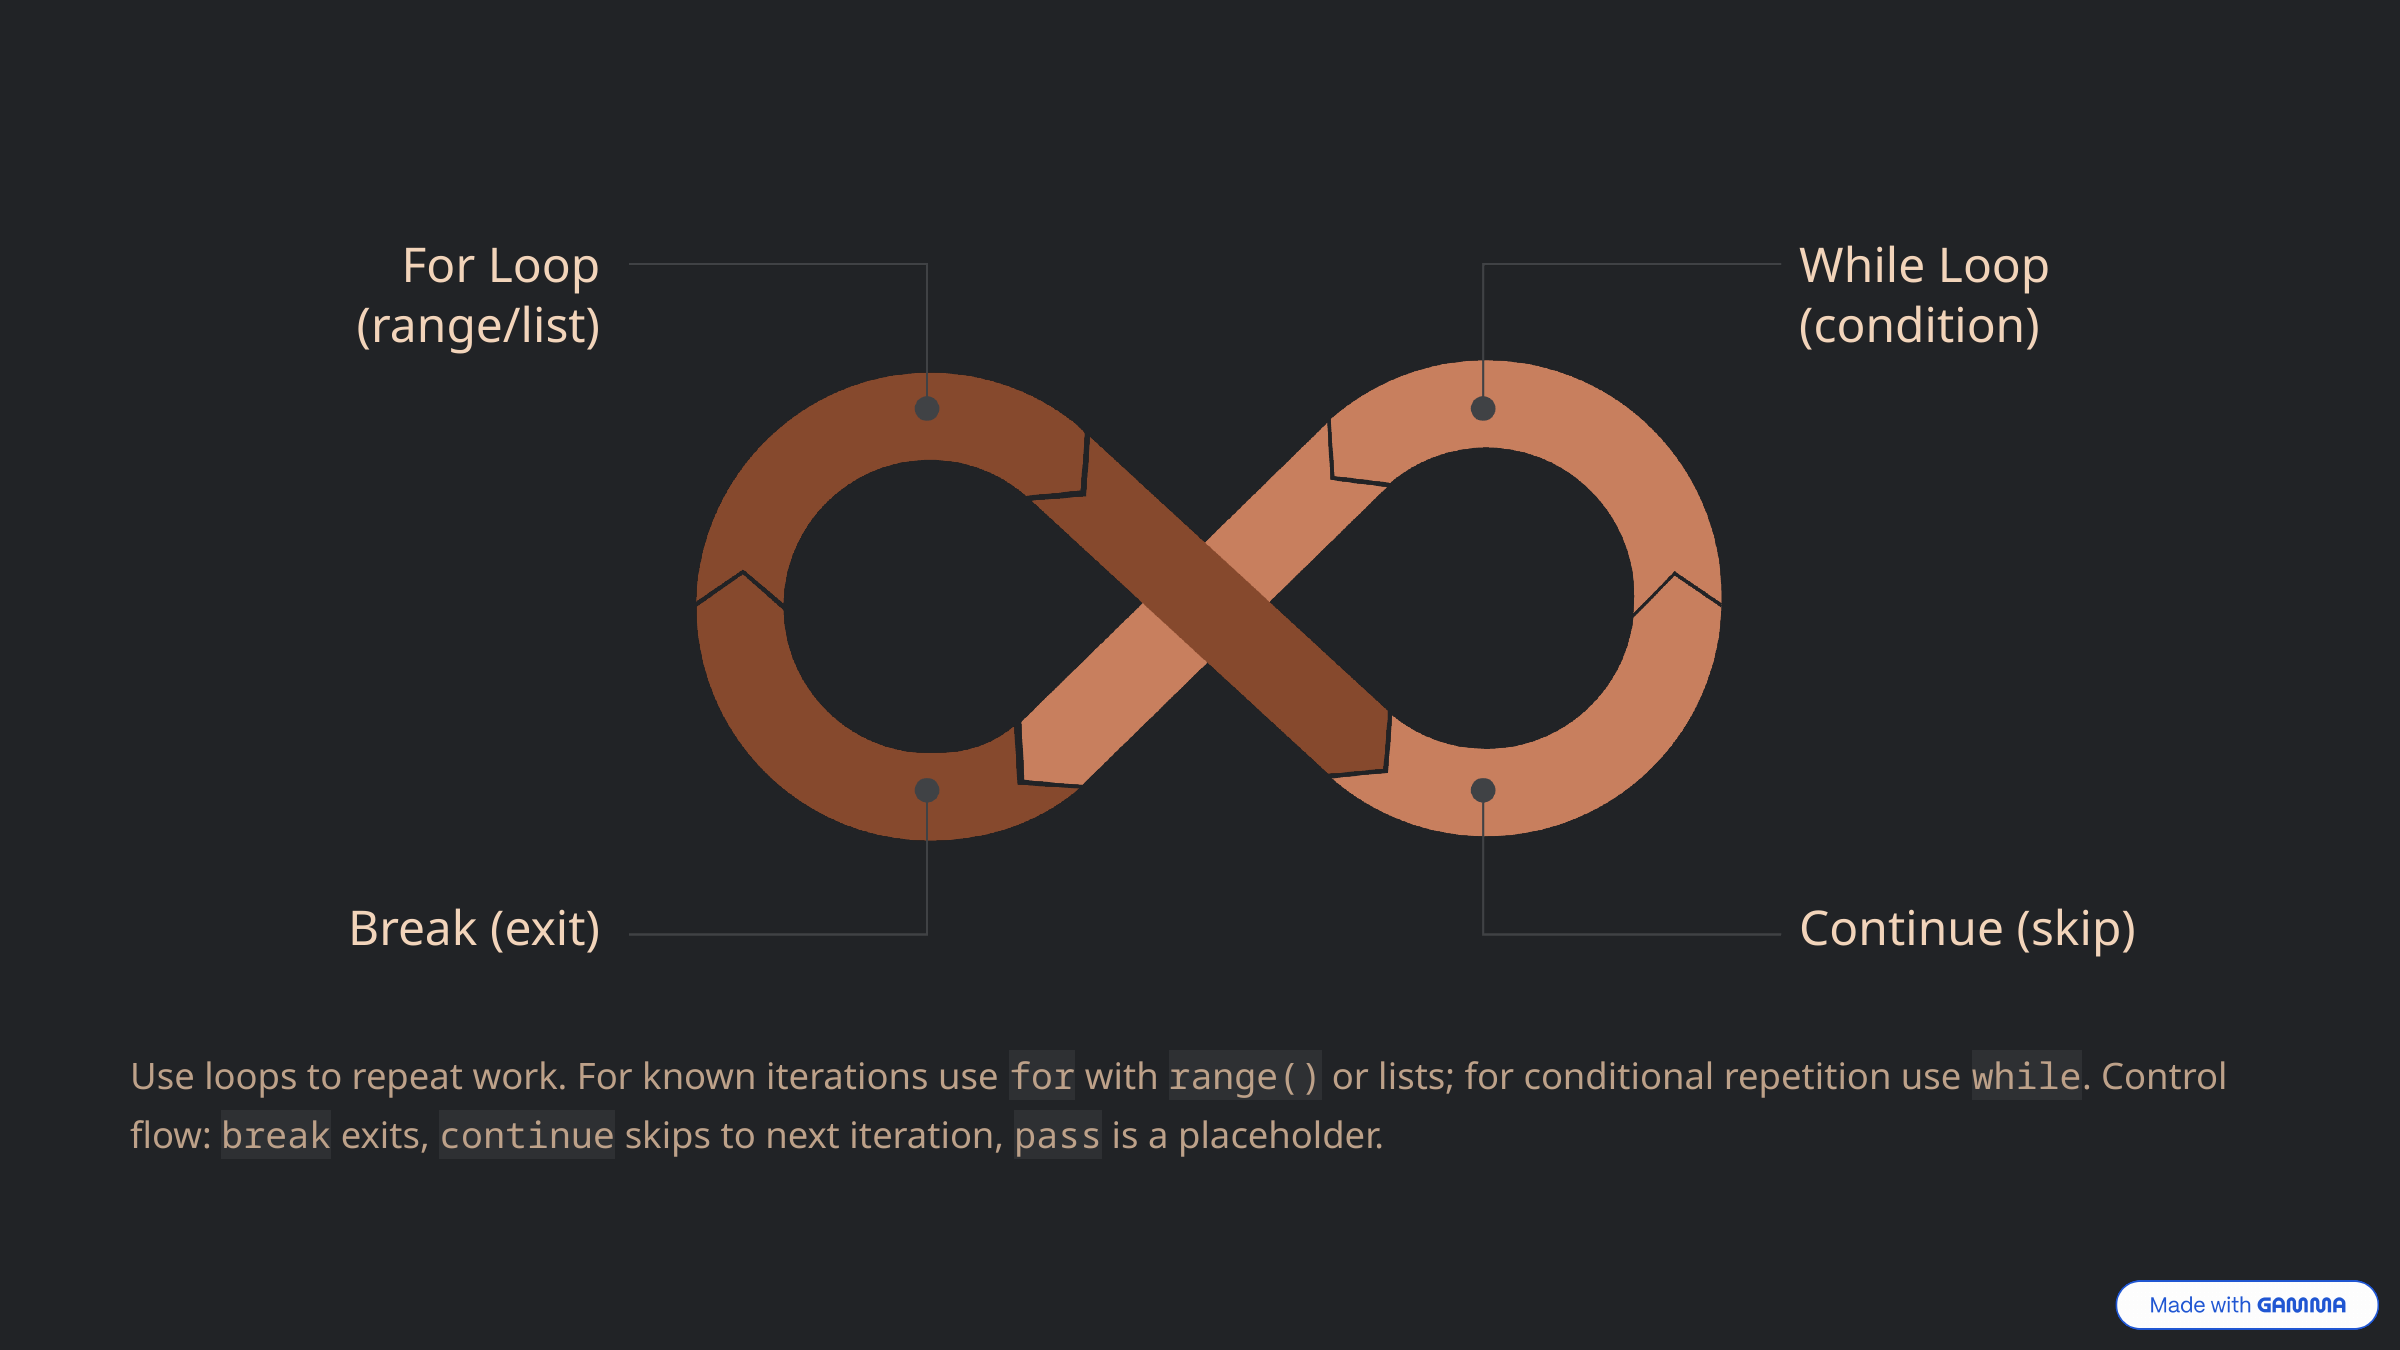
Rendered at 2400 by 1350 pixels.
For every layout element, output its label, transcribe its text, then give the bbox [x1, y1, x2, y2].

picture [177, 193, 2223, 996]
picture [2106, 1271, 2389, 1339]
text_box Use loops to repeat work. For known iterations use for with range() or lists; for conditional repetition use while. Control flow: break exits, continue skips to next iteration, pass is a placeholder. [130, 1037, 2270, 1157]
